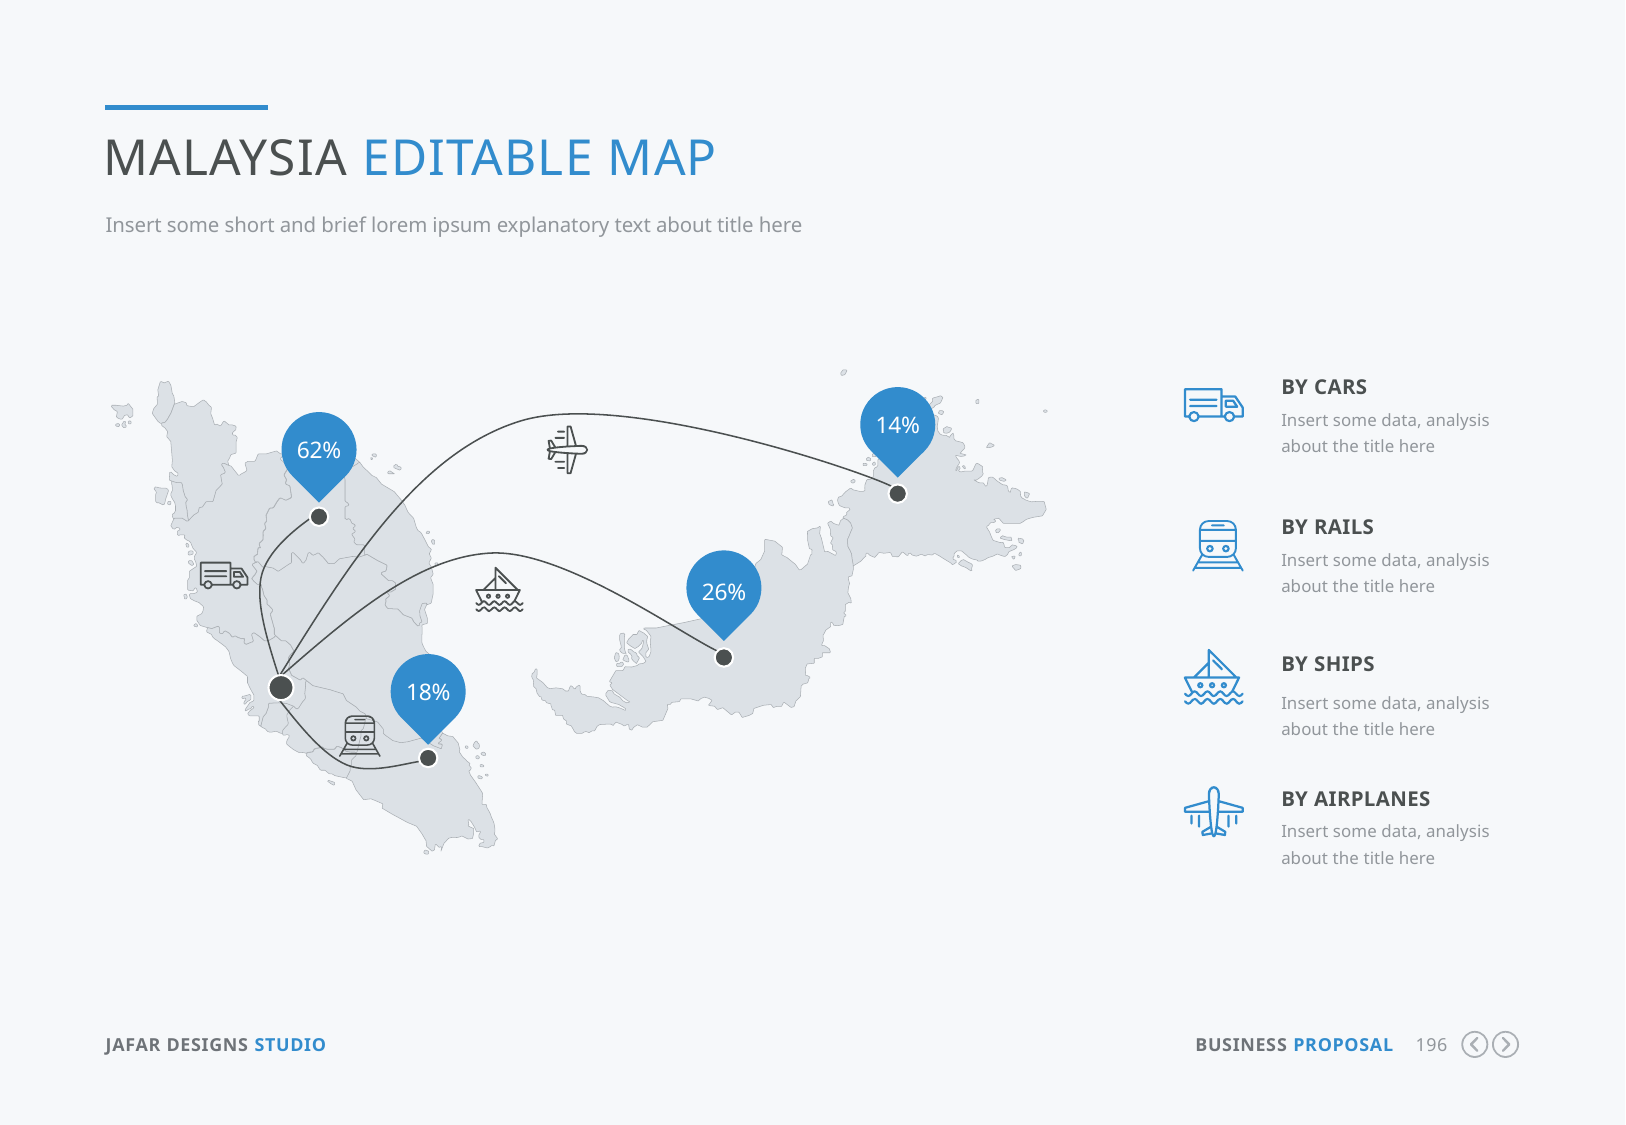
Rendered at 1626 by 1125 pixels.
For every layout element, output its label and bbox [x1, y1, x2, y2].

list [103, 125, 1518, 188]
text_box [1183, 786, 1244, 838]
text_box [1281, 514, 1519, 597]
text_box [1184, 697, 1244, 705]
text_box [1281, 785, 1519, 869]
text_box [1281, 651, 1519, 740]
text_box [1183, 388, 1244, 423]
list [105, 209, 1519, 241]
text_box [1183, 648, 1244, 698]
text_box [1197, 814, 1201, 828]
text_box [110, 369, 1048, 855]
text_box [1192, 520, 1244, 572]
text_box [1281, 374, 1519, 457]
